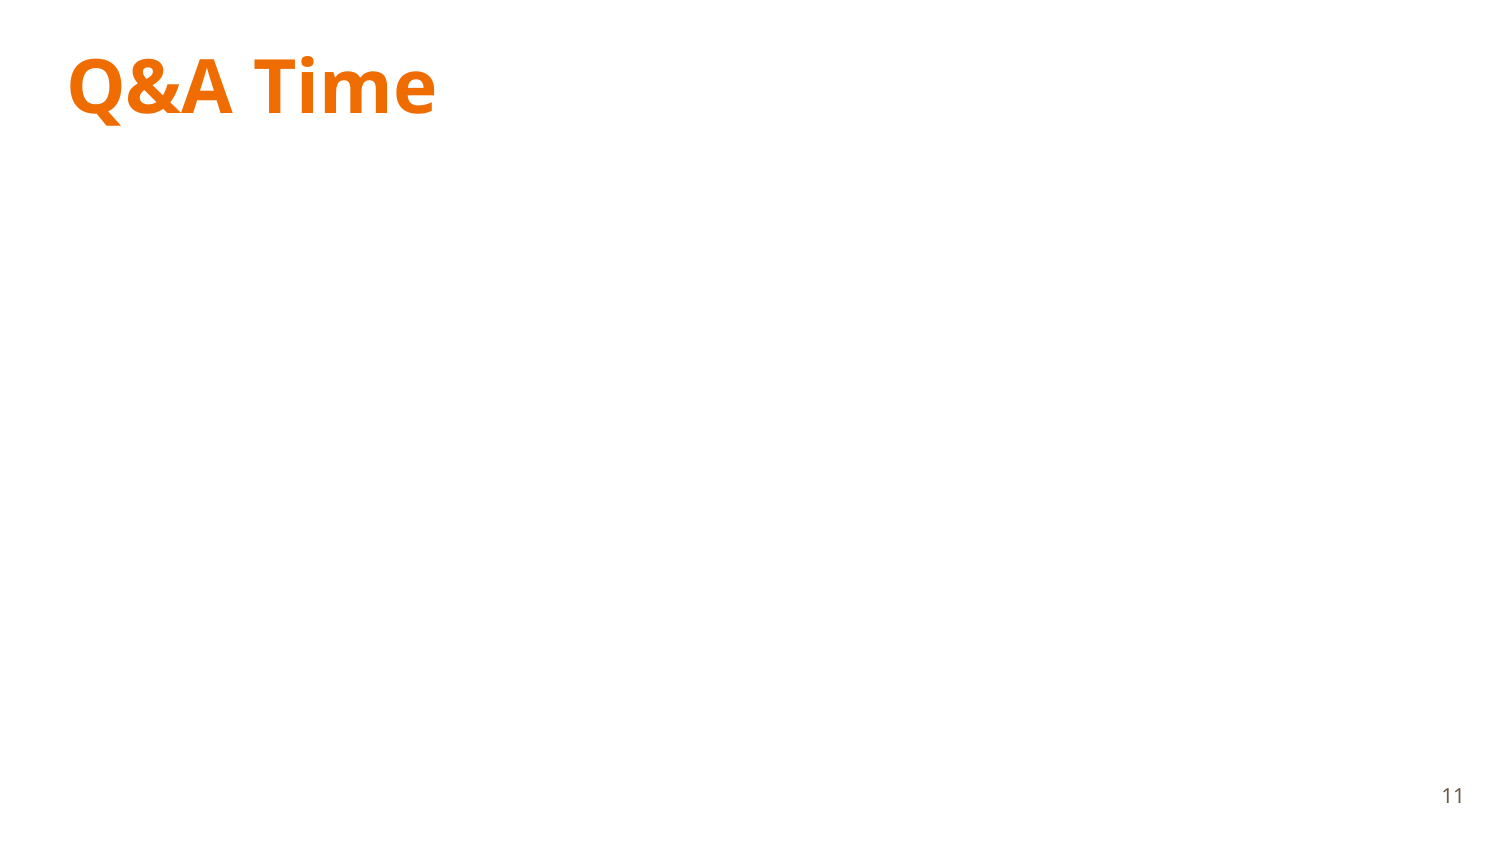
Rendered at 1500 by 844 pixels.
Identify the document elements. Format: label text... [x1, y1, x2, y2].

slide_number 11 [1389, 764, 1480, 830]
title Q&A Time [51, 23, 457, 166]
